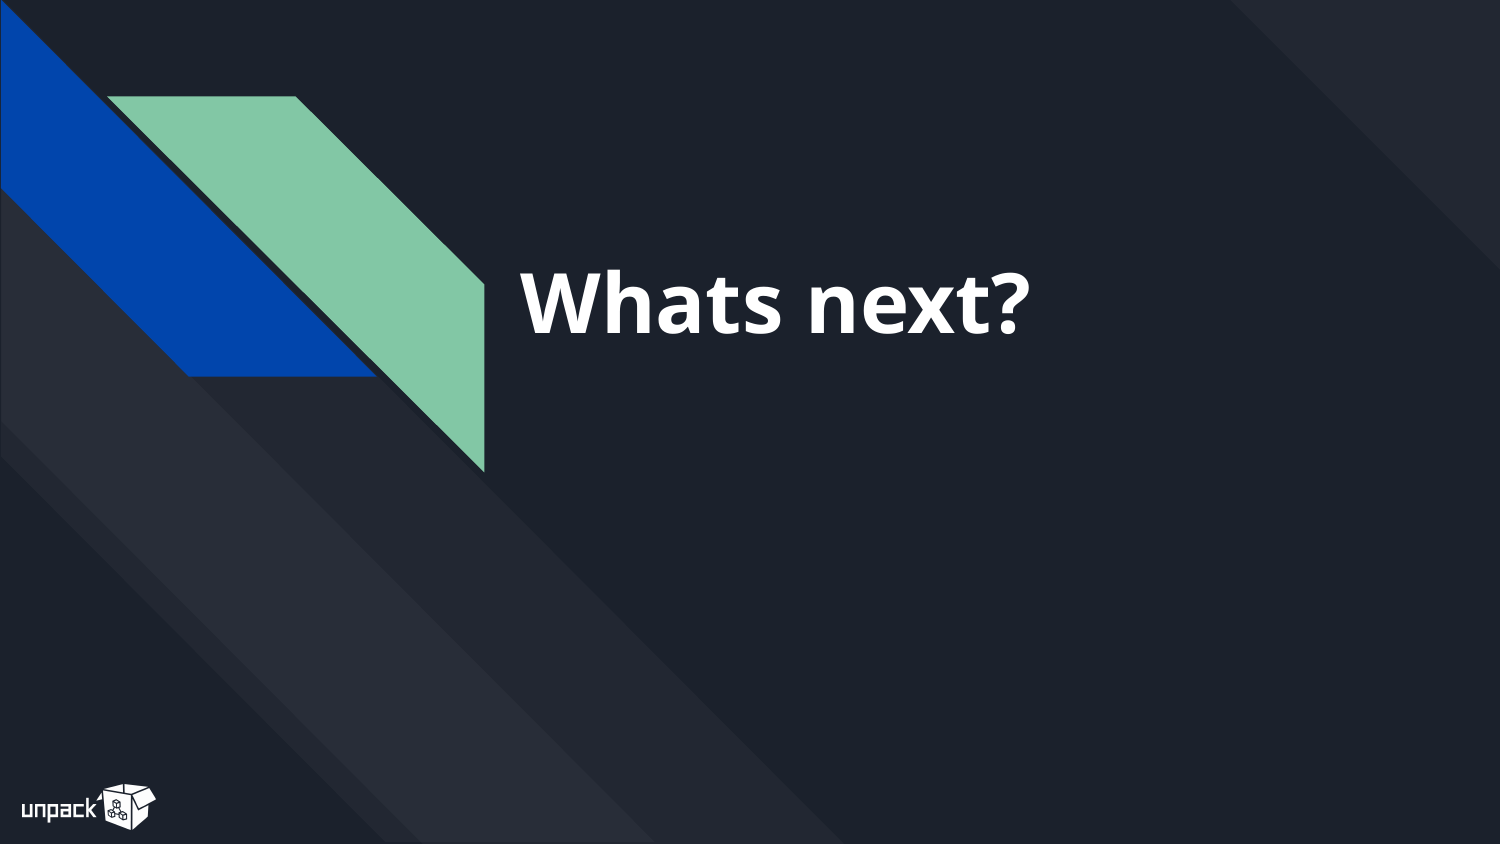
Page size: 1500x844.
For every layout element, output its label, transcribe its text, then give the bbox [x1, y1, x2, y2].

picture [17, 784, 156, 830]
title Whats next? [505, 234, 1477, 469]
